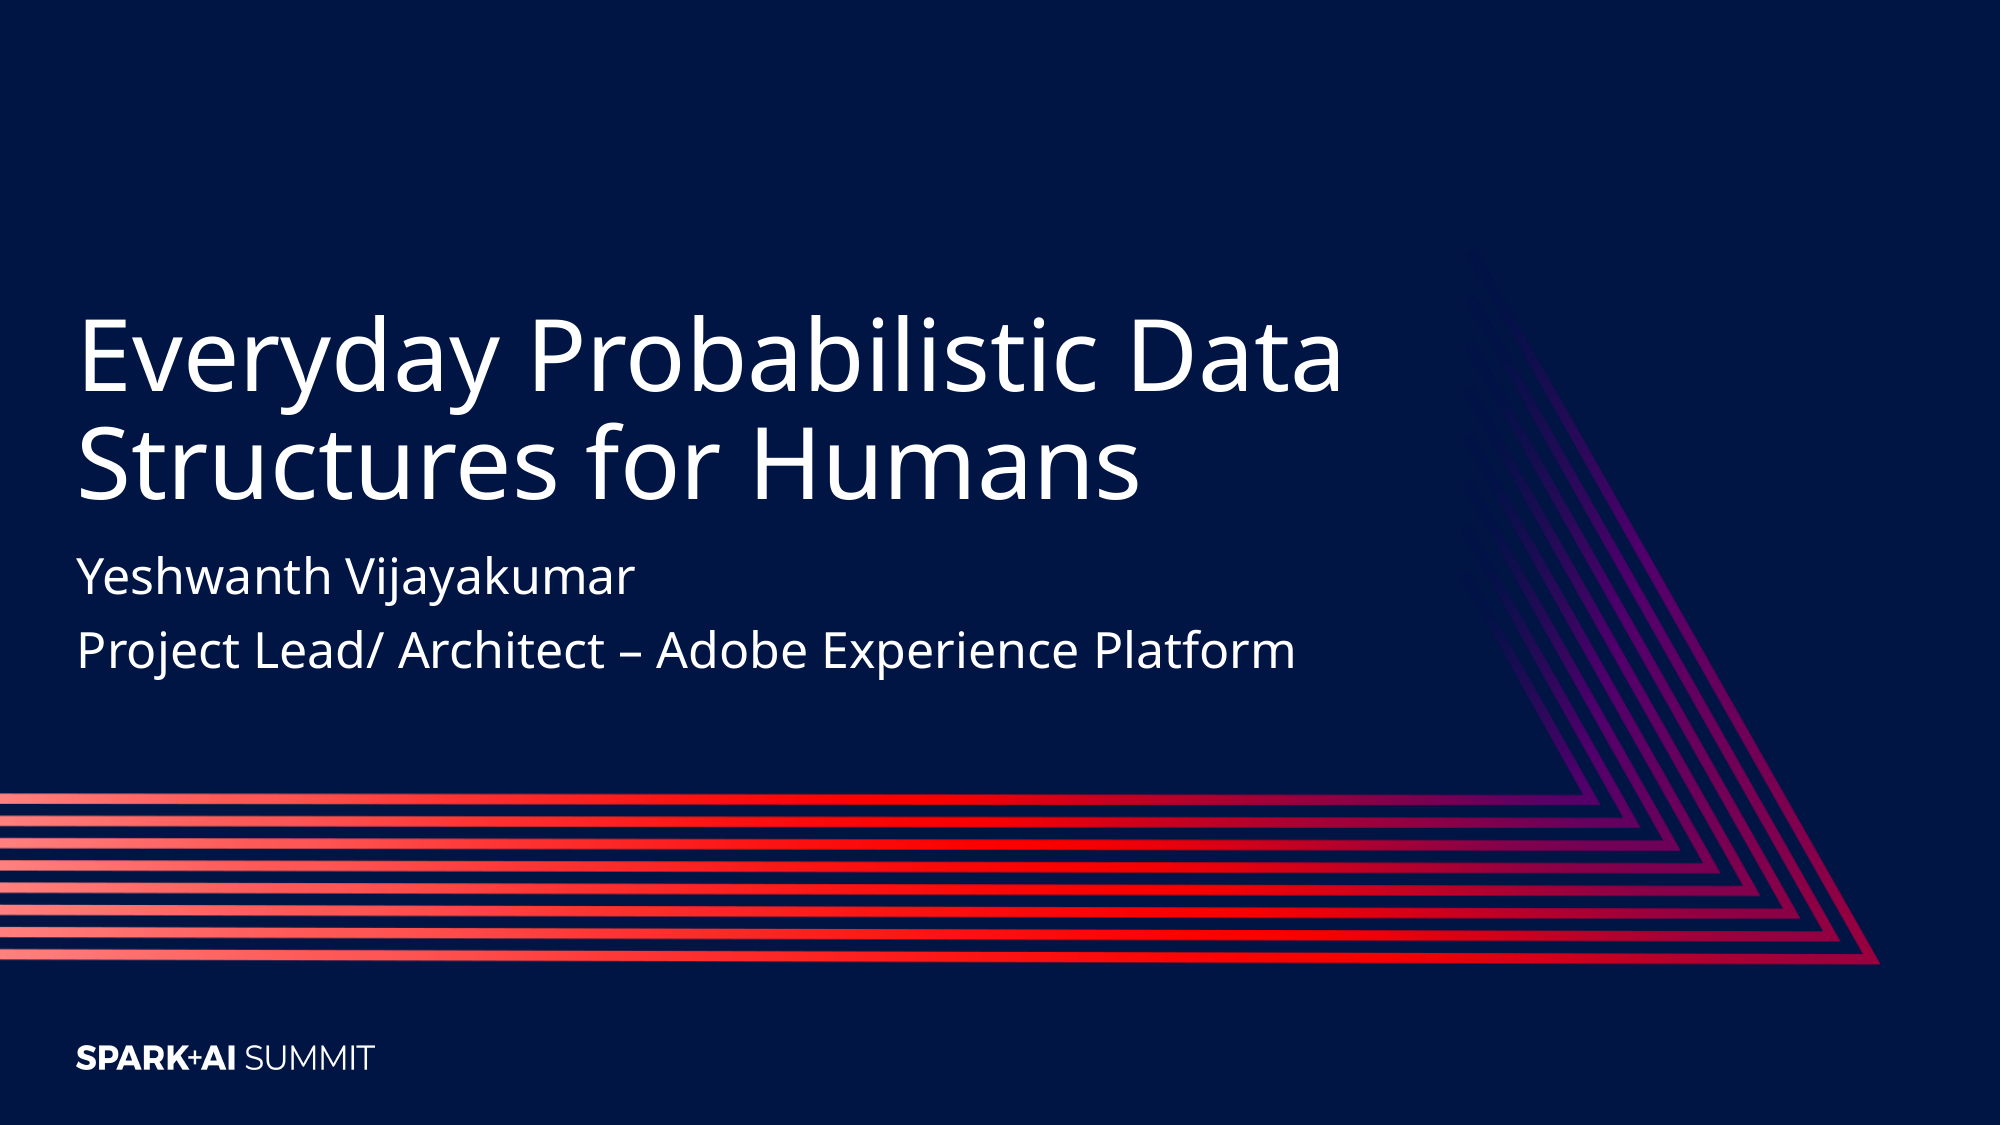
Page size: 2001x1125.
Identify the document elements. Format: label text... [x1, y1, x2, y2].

title Everyday Probabilistic Data Structures for Humans [76, 136, 1591, 529]
subtitle Yeshwanth Vijayakumar Project Lead/ Architect – Adobe Experience Platform [76, 543, 1591, 713]
picture [0, 0, 2000, 1125]
